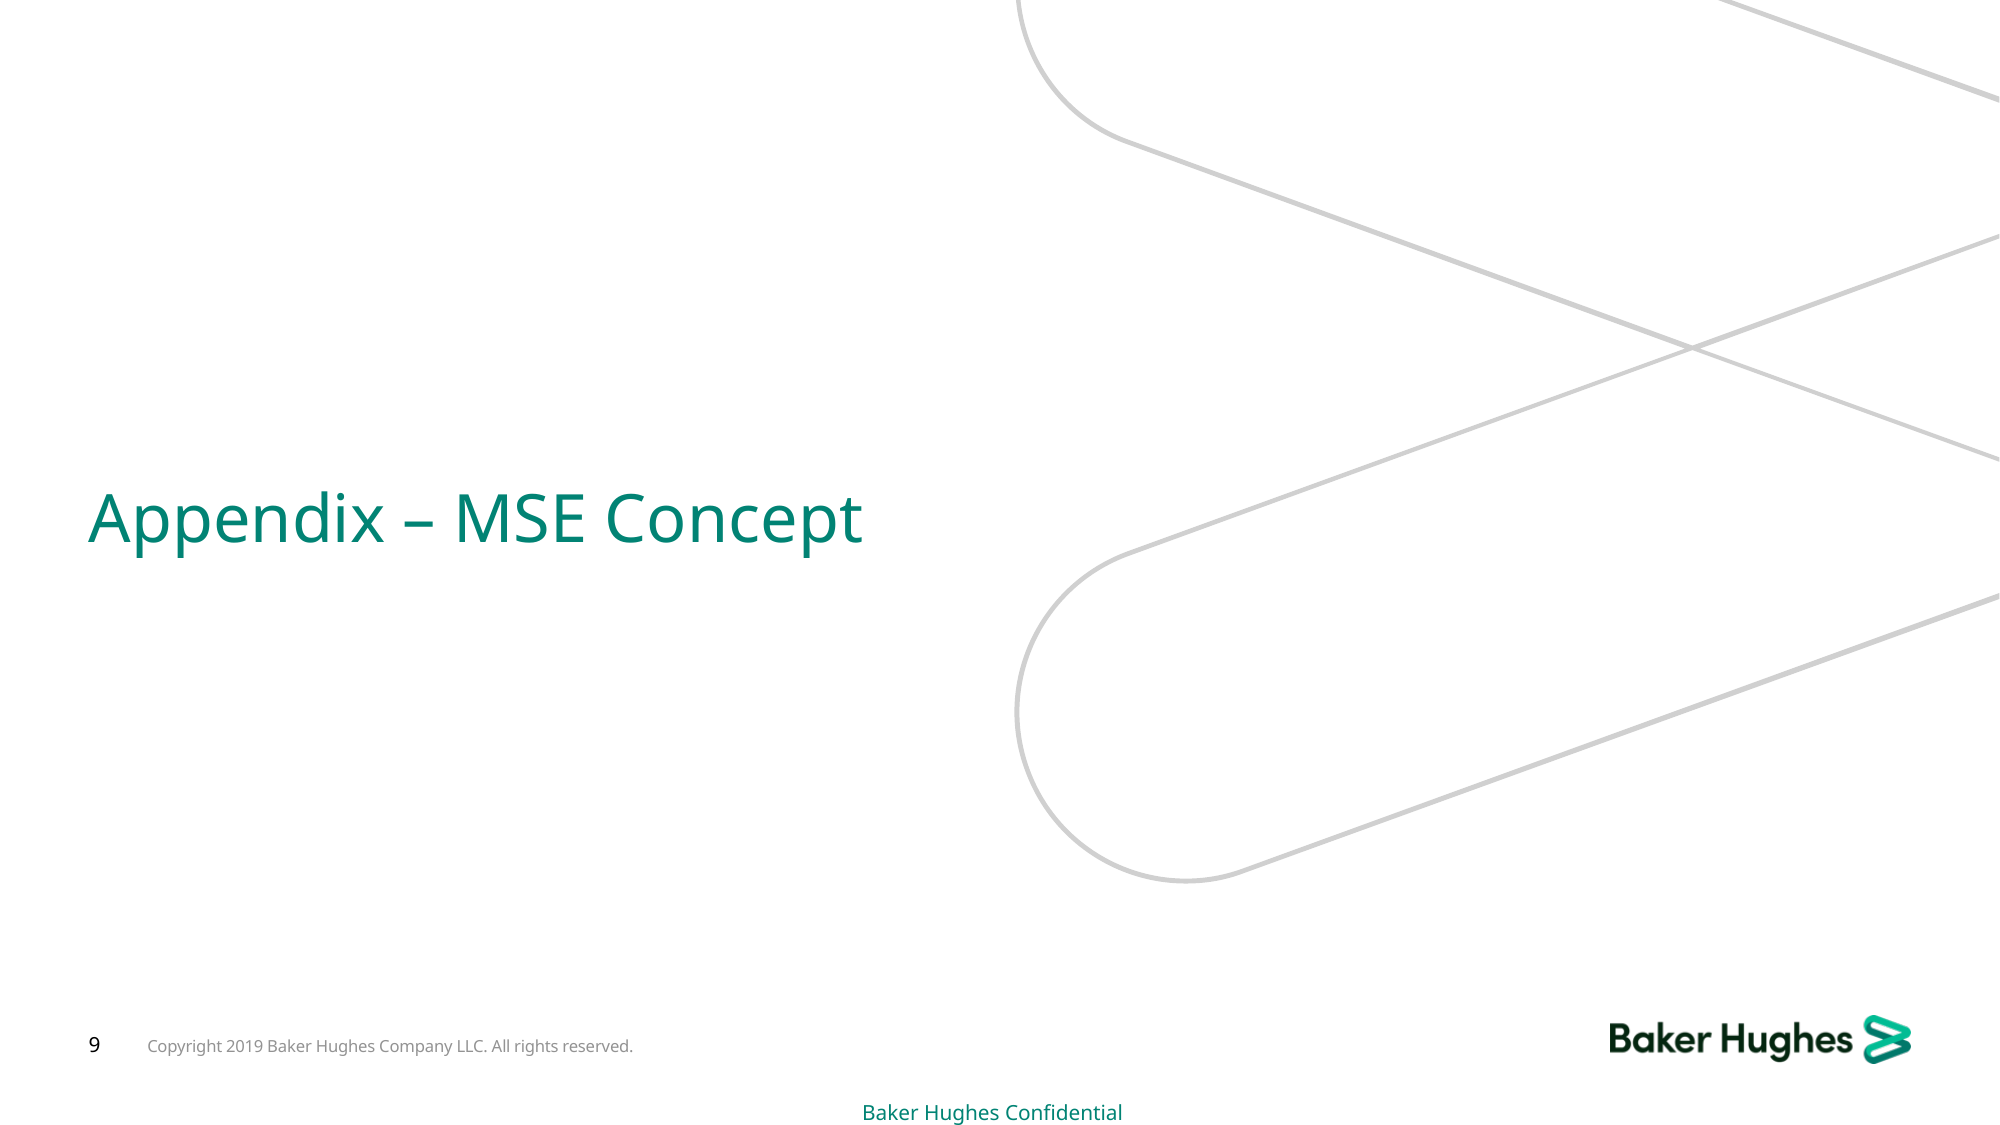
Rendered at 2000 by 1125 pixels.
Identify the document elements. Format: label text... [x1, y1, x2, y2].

picture [1610, 1015, 1911, 1064]
title Appendix – MSE Concept [88, 483, 1911, 558]
footer Copyright 2019 Baker Hughes Company LLC. All rights reserved. [147, 1033, 1513, 1059]
slide_number 9 [88, 1033, 131, 1059]
